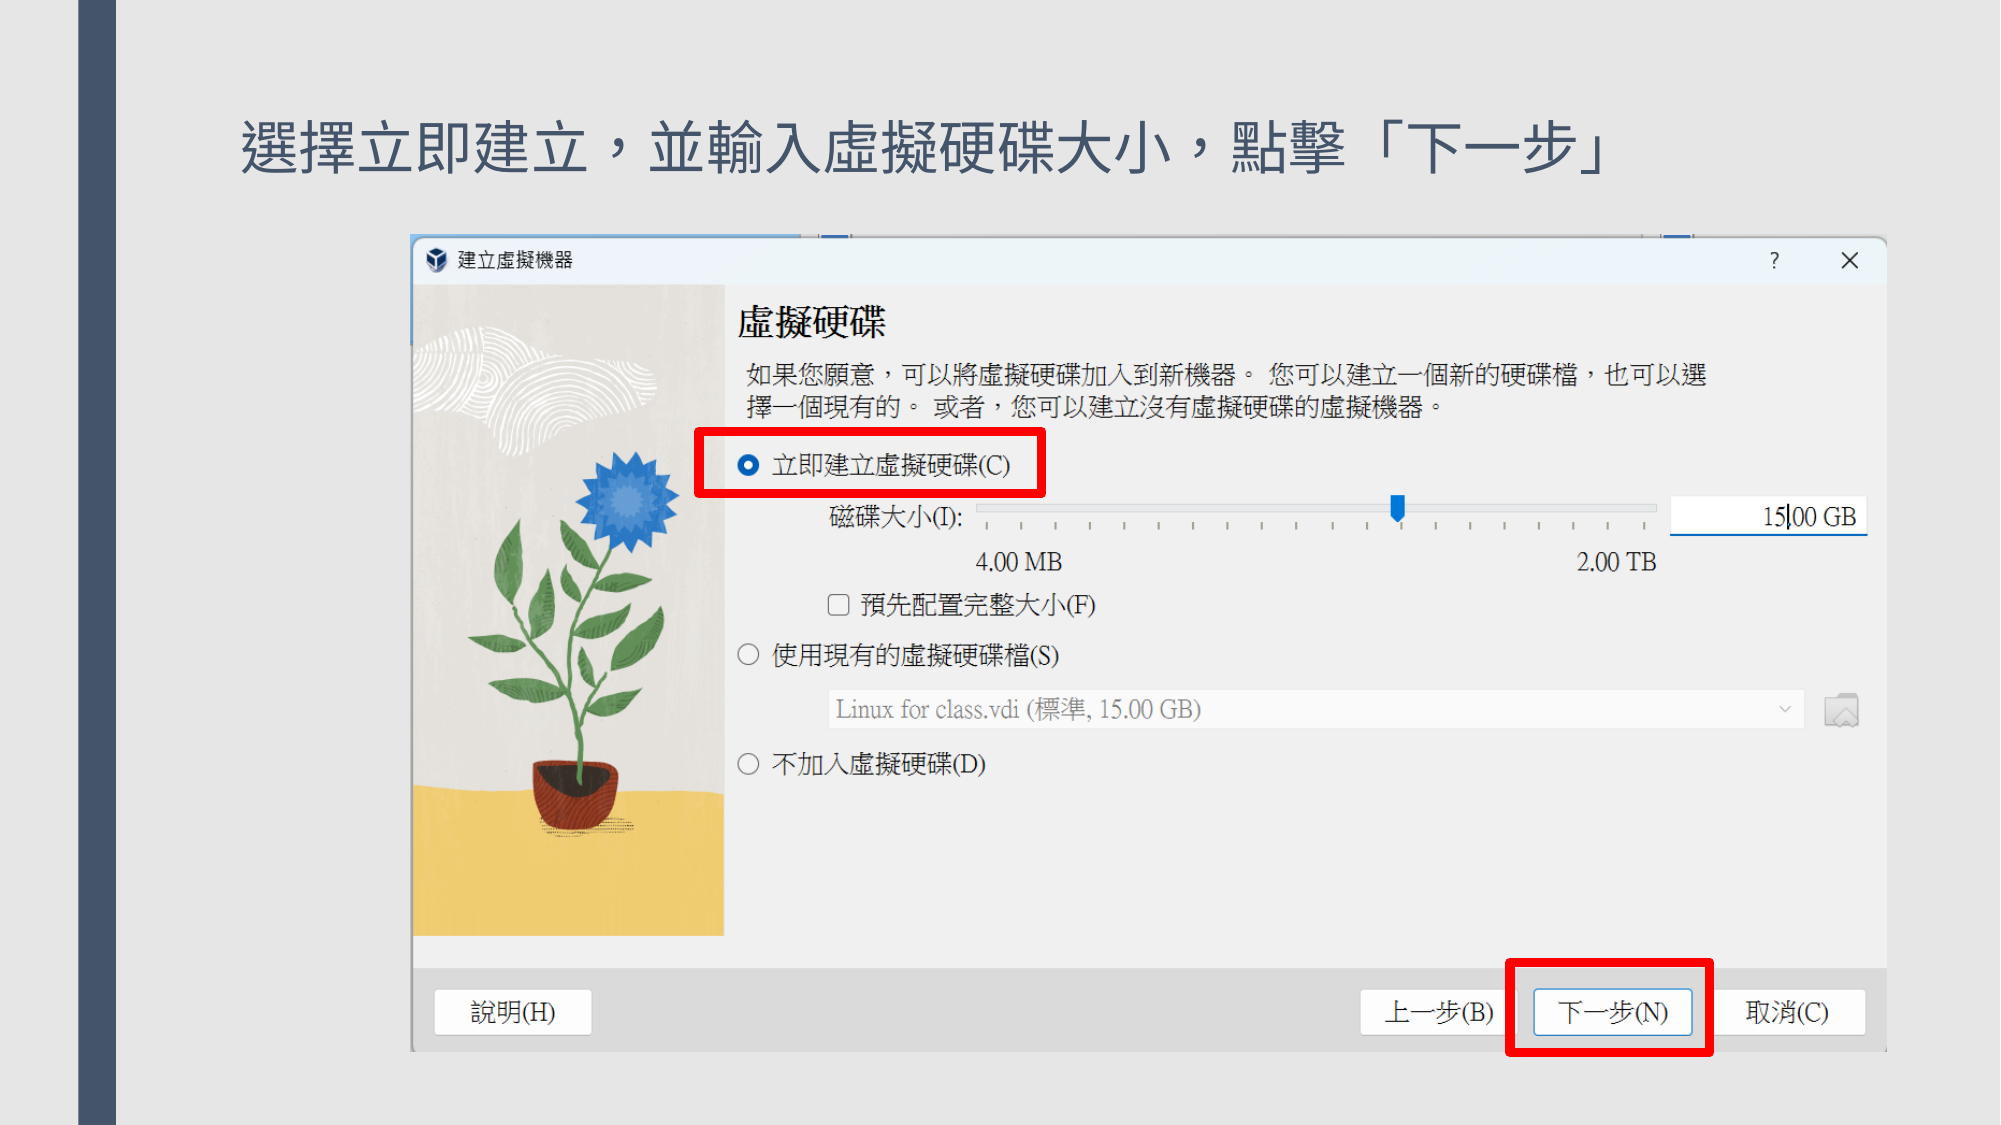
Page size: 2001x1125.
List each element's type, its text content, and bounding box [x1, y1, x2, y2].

title 選擇立即建立，並輸入虛擬硬碟大小，點擊「下一步」 [225, 112, 1800, 357]
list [410, 234, 1887, 1052]
